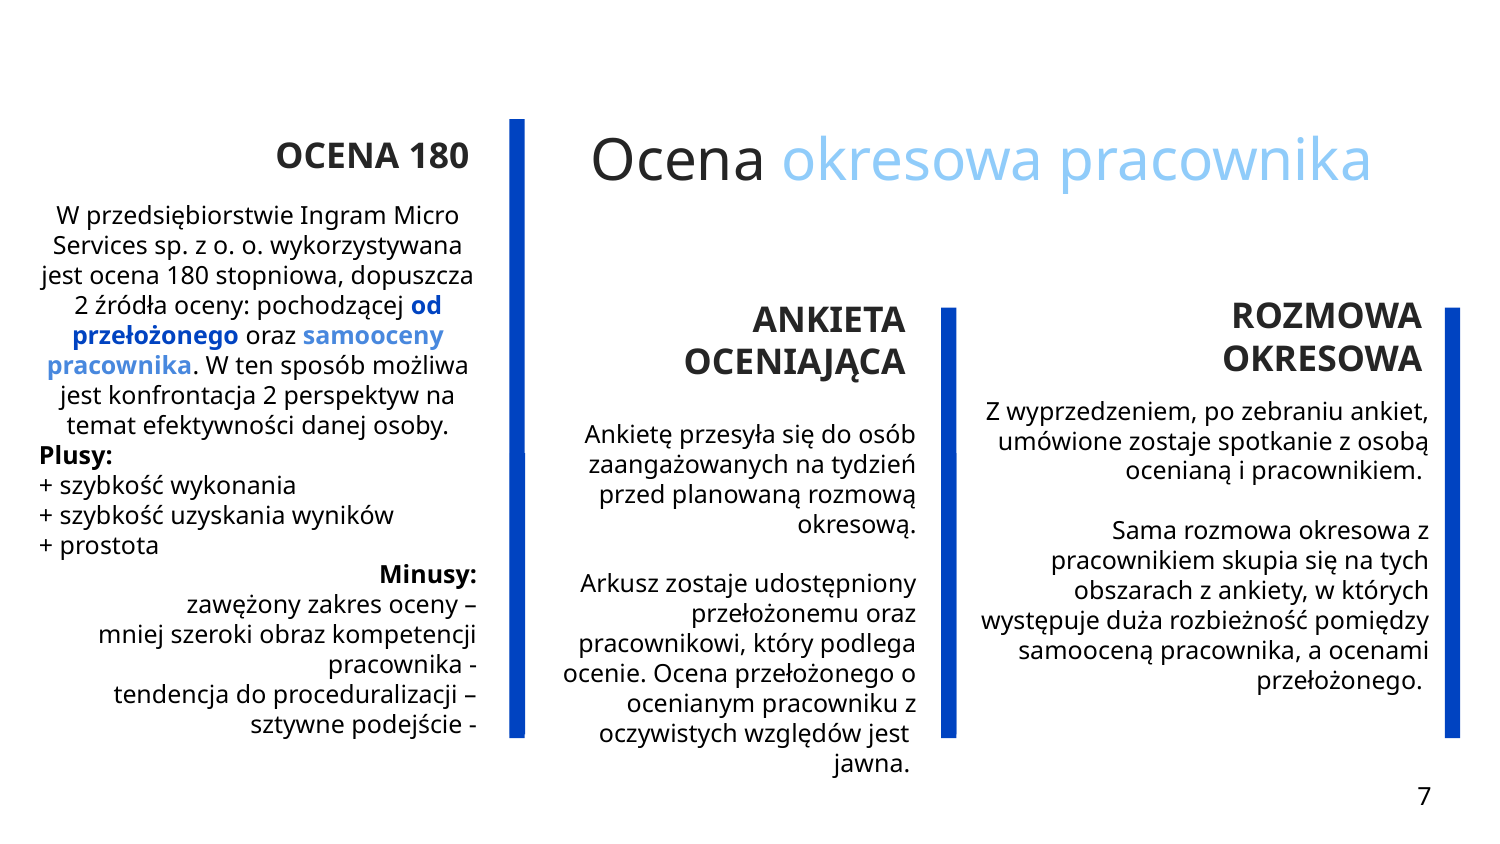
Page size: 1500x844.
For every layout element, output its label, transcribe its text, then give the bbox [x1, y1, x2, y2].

subtitle Ankietę przesyła się do osób zaangażowanych na tydzień przed planowaną rozmową okresową. Arkusz zostaje udostępniony przełożonemu oraz pracownikowi, który podlega ocenie. Ocena przełożonego o ocenianym pracowniku z oczywistych względów jest jawna. [524, 403, 932, 784]
subtitle W przedsiębiorstwie Ingram Micro Services sp. z o. o. wykorzystywana jest ocena 180 stopniowa, dopuszcza 2 źródła oceny: pochodzącej od przełożonego oraz samooceny pracownika. W ten sposób możliwa jest konfrontacja 2 perspektyw na temat efektywności danej osoby. Plusy: + szybkość wykonania + szybkość uzyskania wyników + prostota Minusy: zawężony zakres oceny – mniej szeroki obraz kompetencji pracownika - tendencja do proceduralizacji – sztywne podejście - [23, 184, 493, 784]
title Ocena okresowa pracownika [574, 31, 1388, 207]
text_box [941, 307, 957, 739]
text_box [1444, 307, 1461, 739]
subtitle ANKIETA OCENIAJĄCA [535, 325, 921, 397]
subtitle OCENA 180 [110, 119, 485, 184]
slide_number 7 [1402, 764, 1493, 830]
subtitle ROZMOWA OKRESOWA [1021, 285, 1438, 380]
text_box [509, 119, 525, 739]
subtitle Z wyprzedzeniem, po zebraniu ankiet, umówione zostaje spotkanie z osobą ocenianą i pracownikiem. Sama rozmowa okresowa z pracownikiem skupia się na tych obszarach z ankiety, w których występuje duża rozbieżność pomiędzy samooceną pracownika, a ocenami przełożonego. [956, 380, 1445, 784]
